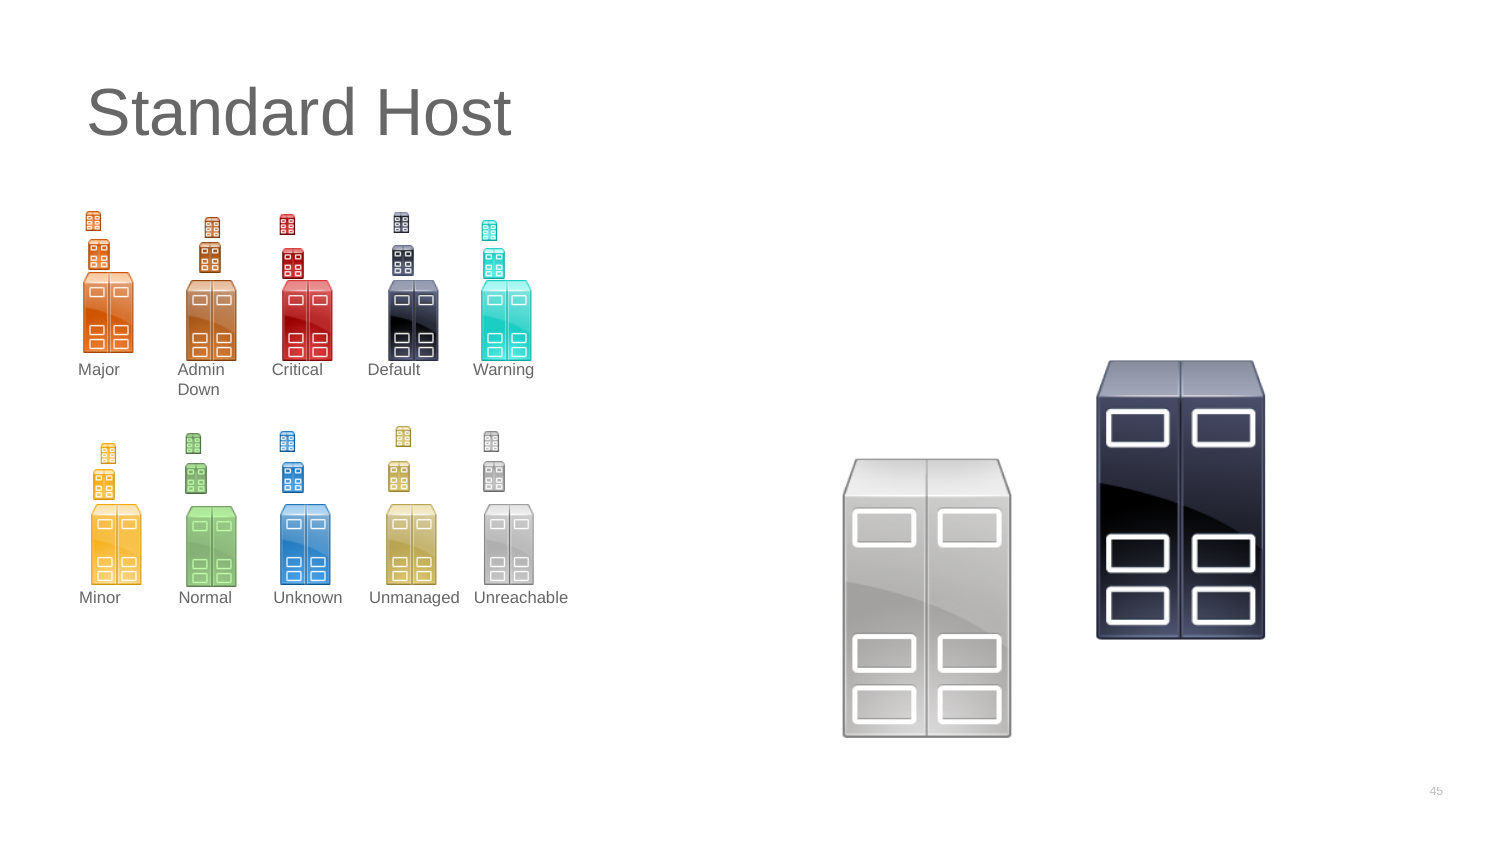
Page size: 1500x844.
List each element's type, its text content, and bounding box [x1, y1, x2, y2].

picture [83, 239, 114, 270]
picture [98, 443, 119, 464]
picture [277, 214, 298, 235]
picture [277, 462, 308, 493]
picture [383, 461, 414, 493]
picture [202, 217, 223, 239]
picture [373, 279, 455, 361]
picture [170, 280, 252, 361]
picture [393, 426, 415, 448]
picture [277, 247, 308, 279]
picture [481, 431, 502, 453]
picture [766, 338, 1342, 758]
picture [76, 504, 157, 585]
picture [194, 242, 225, 274]
picture [180, 463, 211, 494]
title Standard Host [71, 55, 1441, 176]
picture [468, 504, 550, 585]
picture [265, 504, 346, 585]
picture [371, 504, 453, 585]
picture [267, 280, 348, 361]
picture [277, 431, 298, 453]
picture [88, 468, 119, 500]
picture [83, 210, 104, 232]
picture [183, 433, 205, 454]
picture [479, 220, 500, 242]
picture [386, 245, 418, 277]
picture [477, 461, 509, 493]
picture [68, 272, 149, 354]
picture [466, 247, 547, 361]
picture [391, 212, 412, 233]
picture [170, 506, 252, 587]
